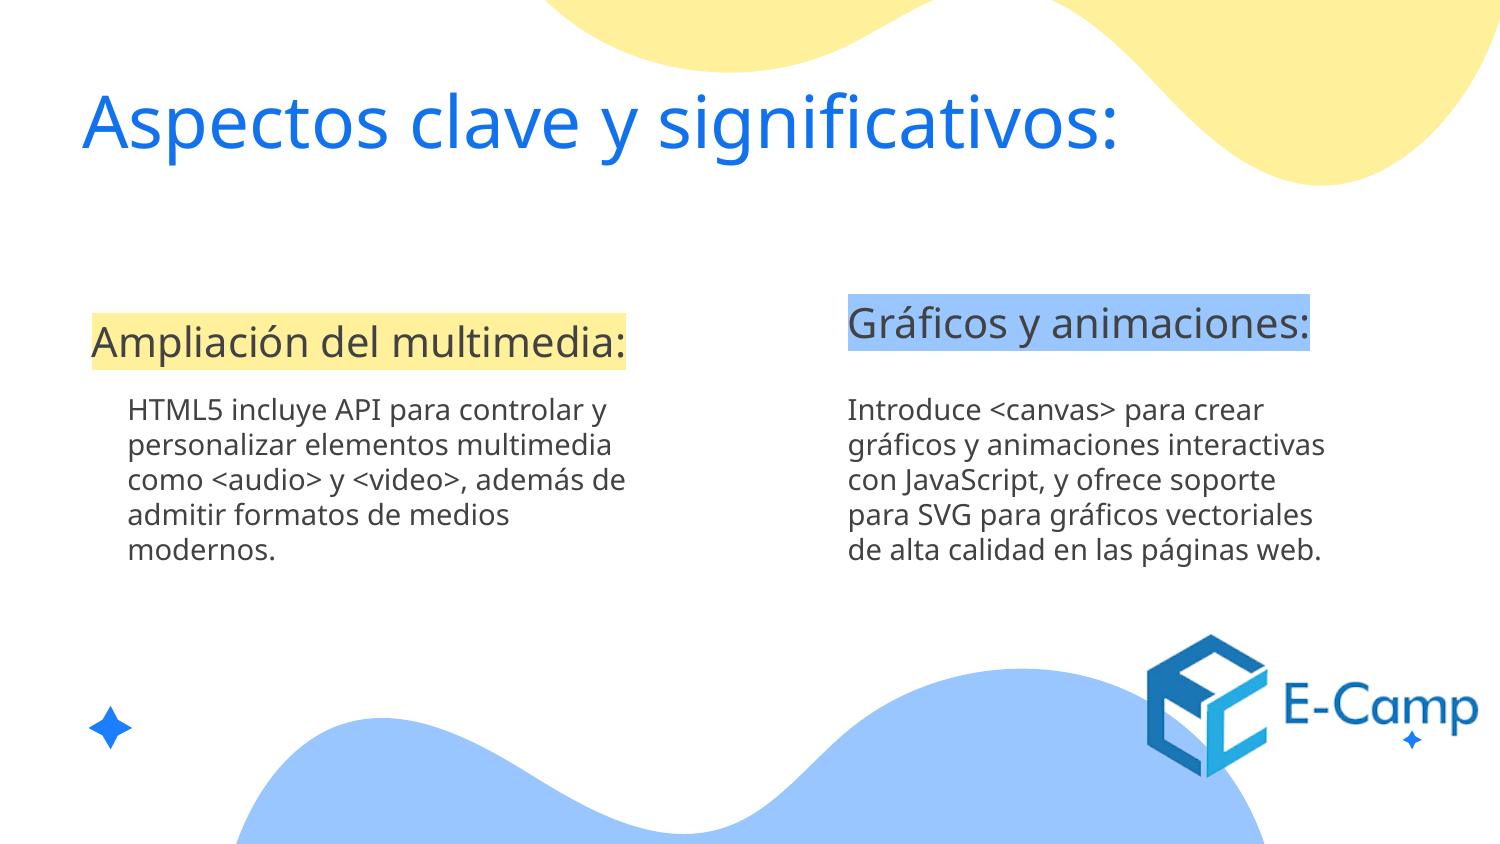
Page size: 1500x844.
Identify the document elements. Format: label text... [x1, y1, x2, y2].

text_box [88, 705, 133, 750]
subtitle HTML5 incluye API para controlar y personalizar elementos multimedia como <audio> y <video>, además de admitir formatos de medios modernos. [112, 376, 697, 603]
title Aspectos clave y significativos: [67, 60, 1221, 173]
subtitle Gráficos y animaciones: [832, 262, 1357, 375]
picture [1143, 613, 1485, 799]
subtitle Ampliación del multimedia: [76, 300, 750, 375]
subtitle Introduce <canvas> para crear gráficos y animaciones interactivas con JavaScript, y ofrece soporte para SVG para gráficos vectoriales de alta calidad en las páginas web. [832, 376, 1357, 639]
